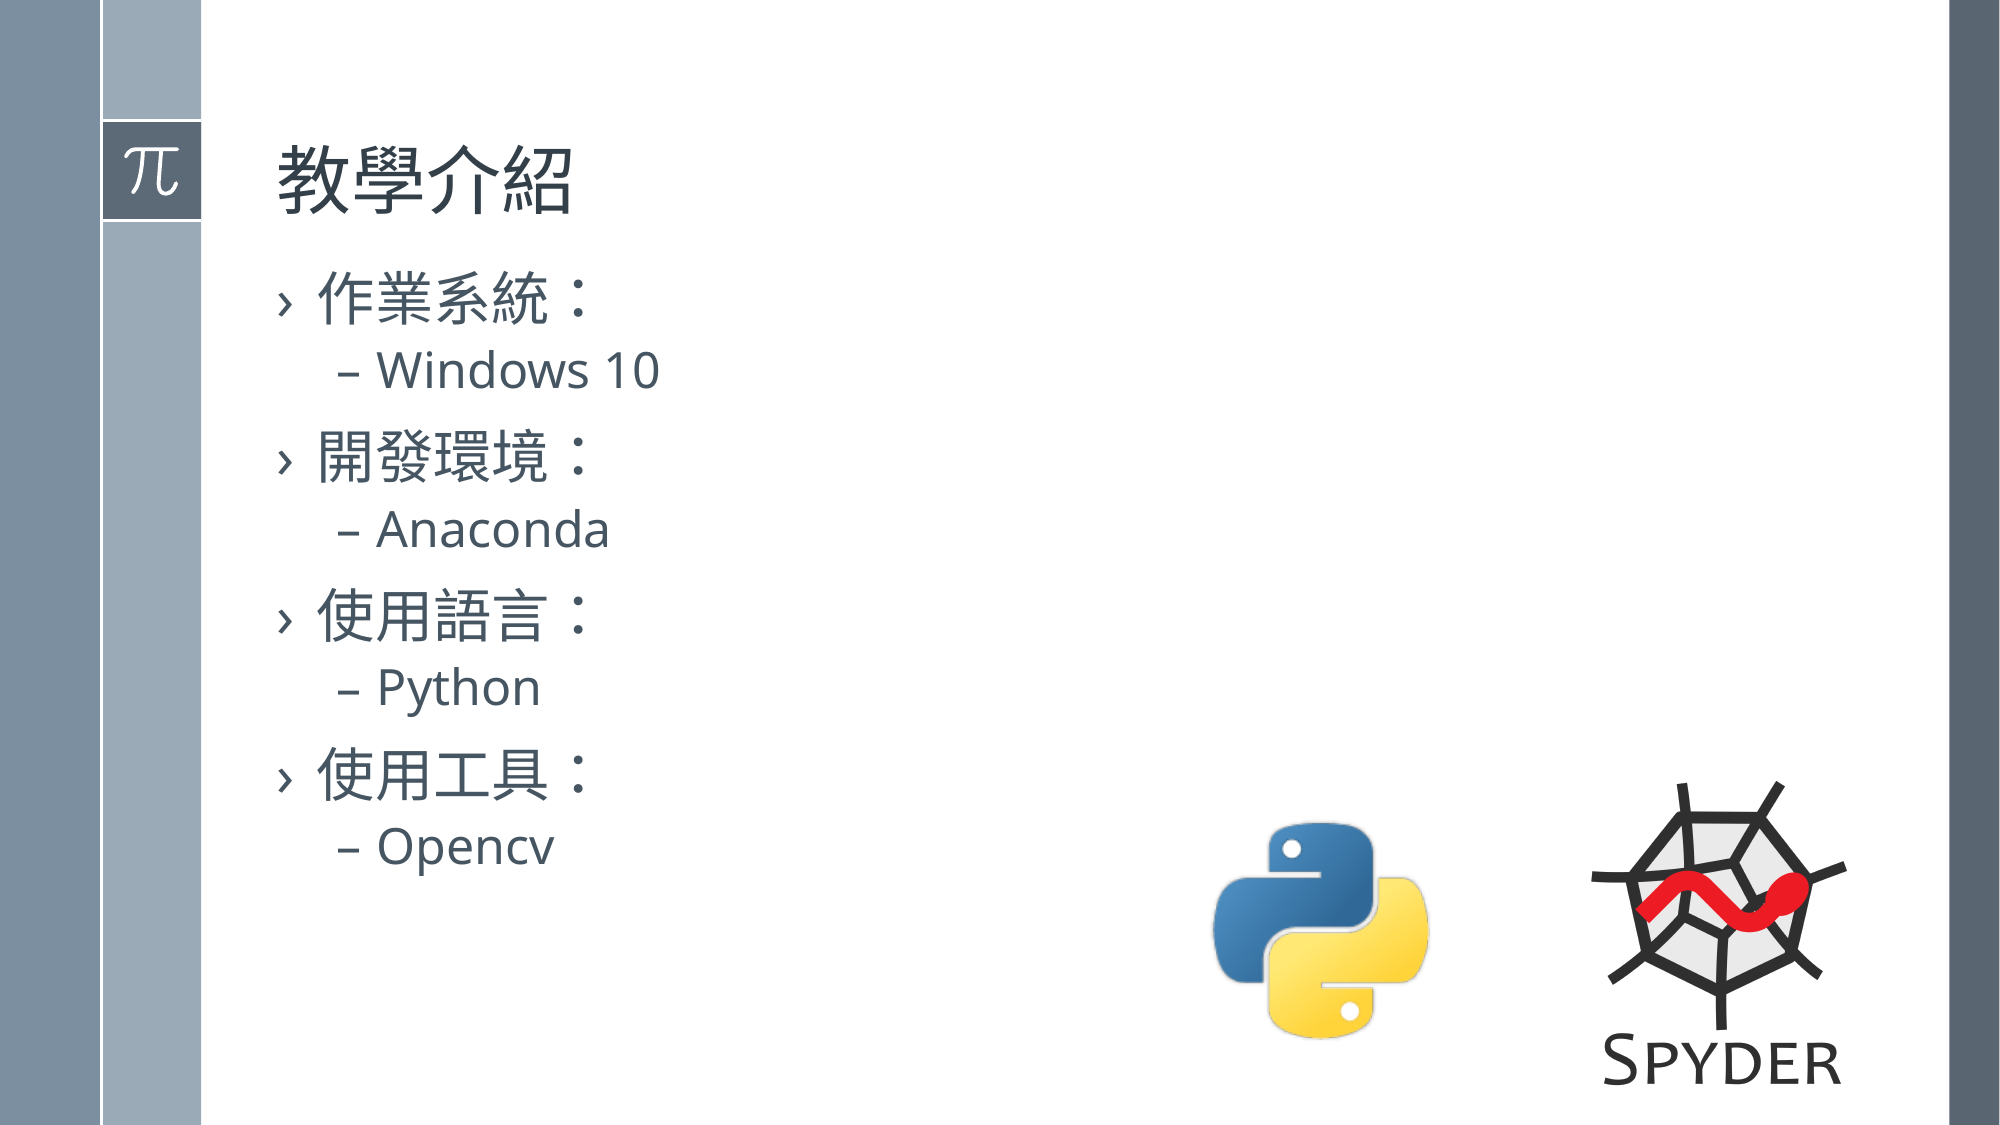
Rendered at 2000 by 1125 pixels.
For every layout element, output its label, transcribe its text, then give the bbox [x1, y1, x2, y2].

list 作業系統： Windows 10 開發環境： Anaconda 使用語言： Python 使用工具： Opencv [261, 262, 1867, 1013]
picture [1557, 775, 1871, 1089]
title 教學介紹 [261, 29, 1867, 233]
picture [1165, 775, 1478, 1088]
